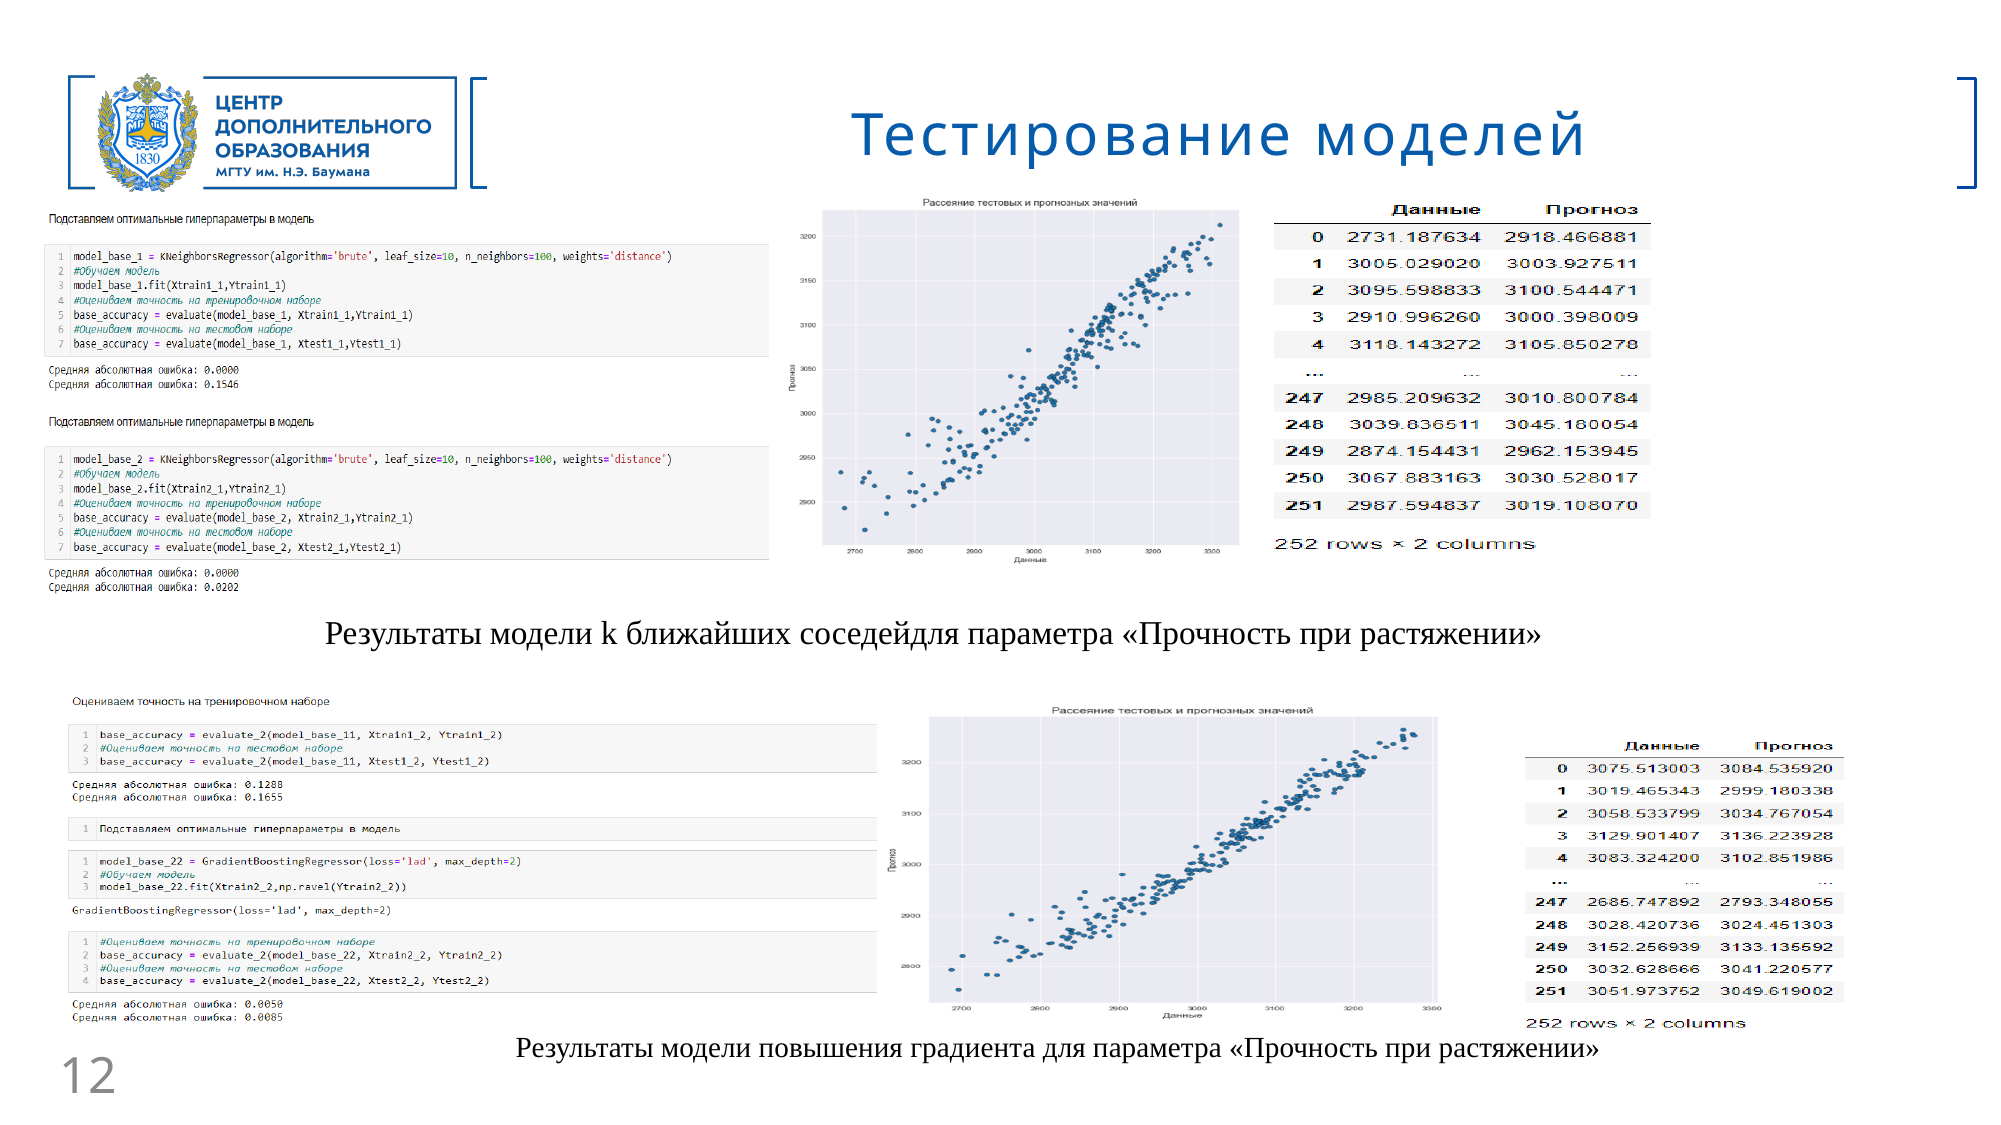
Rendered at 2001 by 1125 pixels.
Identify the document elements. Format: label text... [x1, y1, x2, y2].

text_box Результаты модели k ближайших соседейдля параметра «Прочность при растяжении» [217, 569, 1652, 659]
text_box Результаты модели повышения градиента для параметра «Прочность при растяжении» [482, 1020, 1635, 1071]
picture [68, 73, 457, 192]
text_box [471, 76, 1976, 188]
picture [39, 187, 1693, 598]
picture [62, 691, 1470, 1025]
picture [1514, 727, 1881, 1039]
slide_number 12 [44, 1055, 139, 1101]
